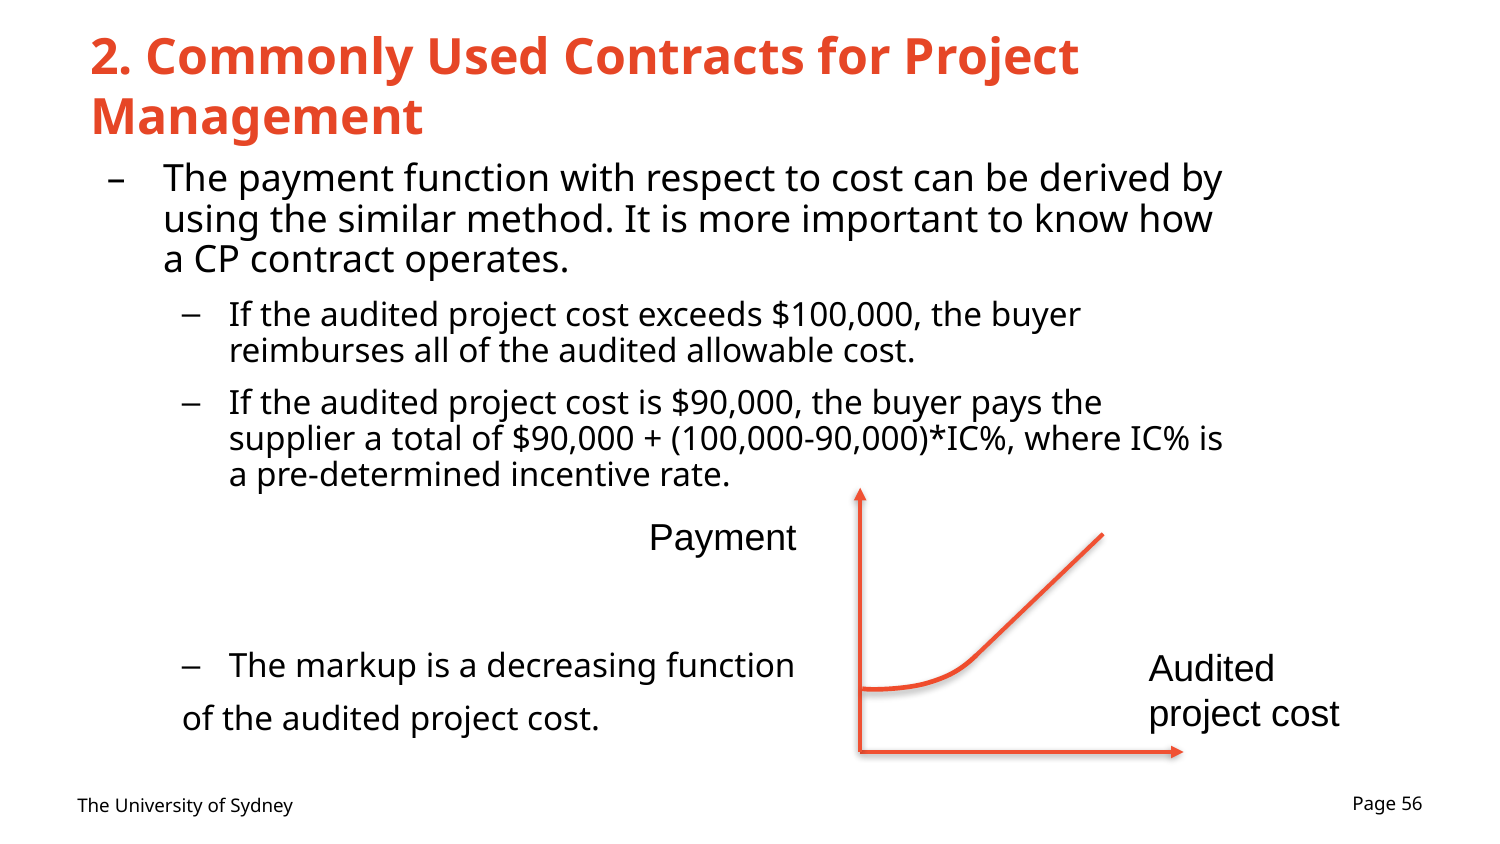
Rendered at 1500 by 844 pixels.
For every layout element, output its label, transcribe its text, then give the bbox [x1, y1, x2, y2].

text_box Payment [634, 505, 815, 566]
list The payment function with respect to cost can be derived by using the similar method. It is more important to know how a CP contract operates. If the audited project cost exceeds $100,000, the buyer reimburses all of the audited allowable cost. If the audited project cost is $90,000, the buyer pays the supplier a total of $90,000 + (100,000-90,000)*IC%, where IC% is a pre-determined incentive rate. The markup is a decreasing function of the audited project cost. [91, 151, 1247, 752]
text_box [976, 533, 1104, 656]
text_box Audited project cost [1133, 636, 1360, 742]
text_box [865, 656, 973, 691]
title 2. Commonly Used Contracts for Project Management [75, 14, 1425, 155]
